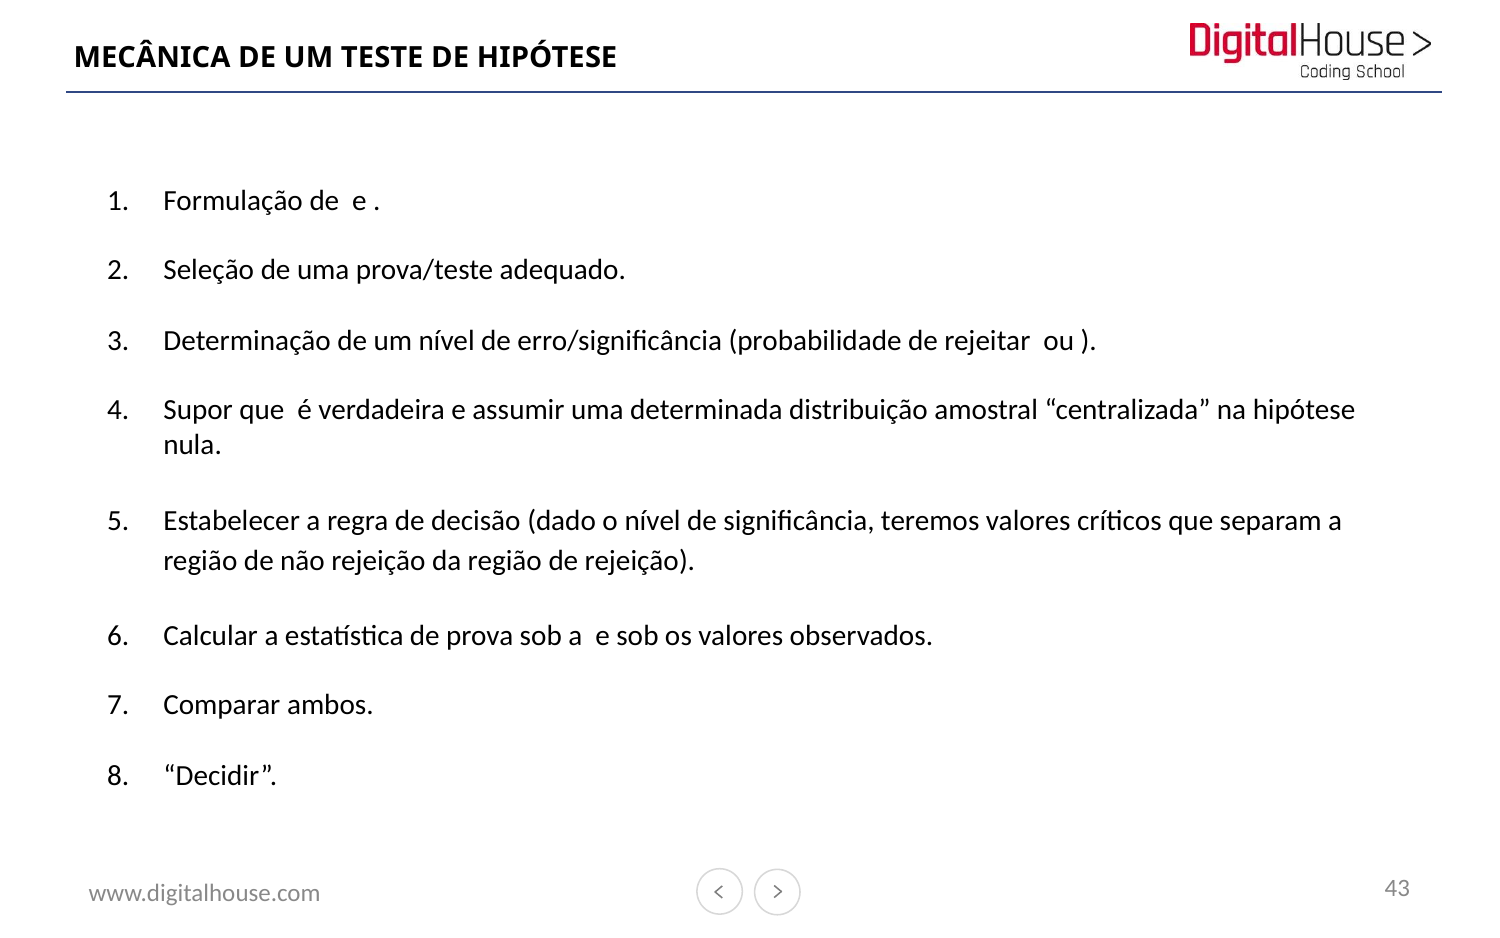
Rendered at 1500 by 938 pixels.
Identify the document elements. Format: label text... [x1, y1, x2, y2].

title MECÂNICA DE UM TESTE DE HIPÓTESE [73, 23, 1074, 89]
picture [1190, 23, 1431, 80]
slide_number 43 [1074, 861, 1425, 911]
